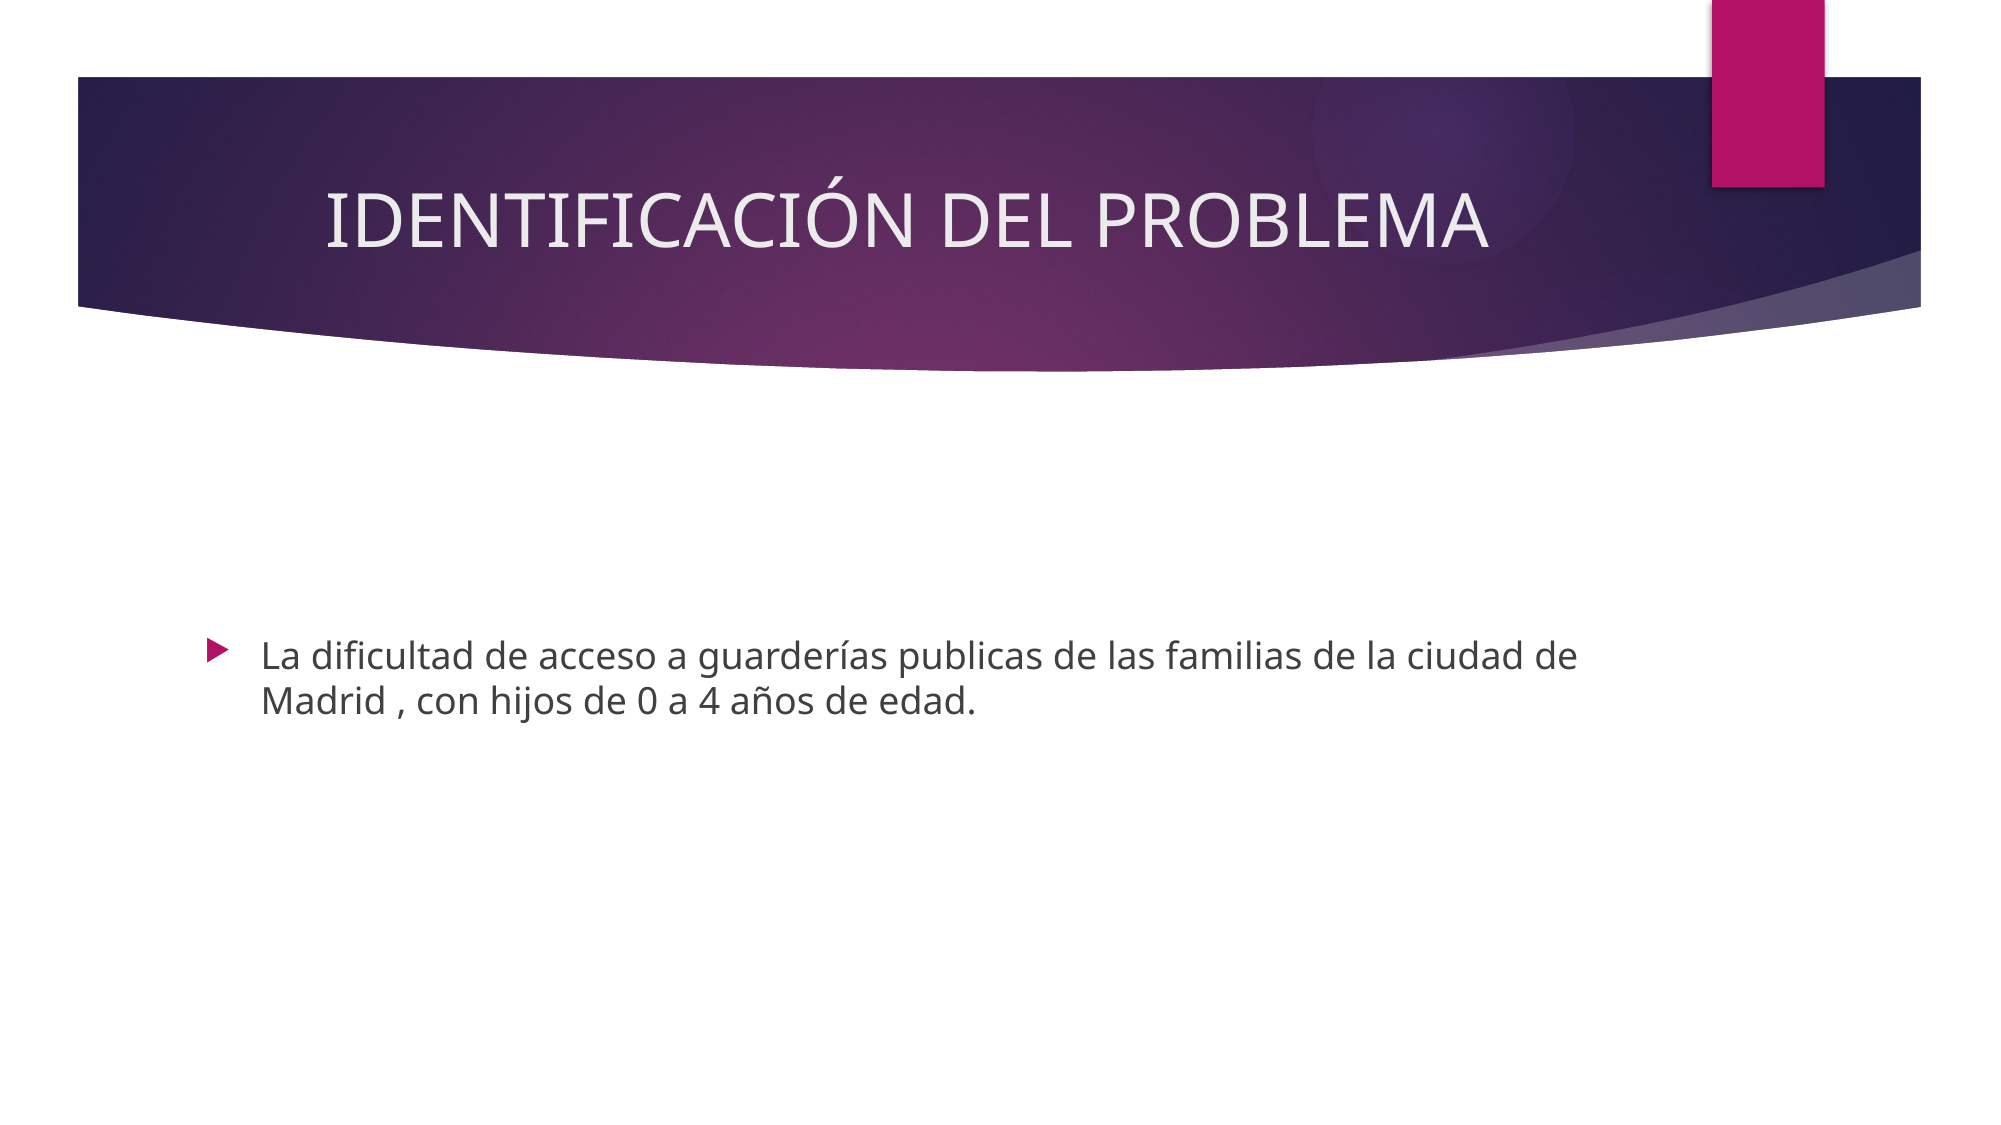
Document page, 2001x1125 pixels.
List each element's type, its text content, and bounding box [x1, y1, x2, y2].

title IDENTIFICACIÓN DEL PROBLEMA [189, 159, 1627, 276]
list La dificultad de acceso a guarderías publicas de las familias de la ciudad de Madrid , con hijos de 0 a 4 años de edad. [189, 427, 1638, 988]
